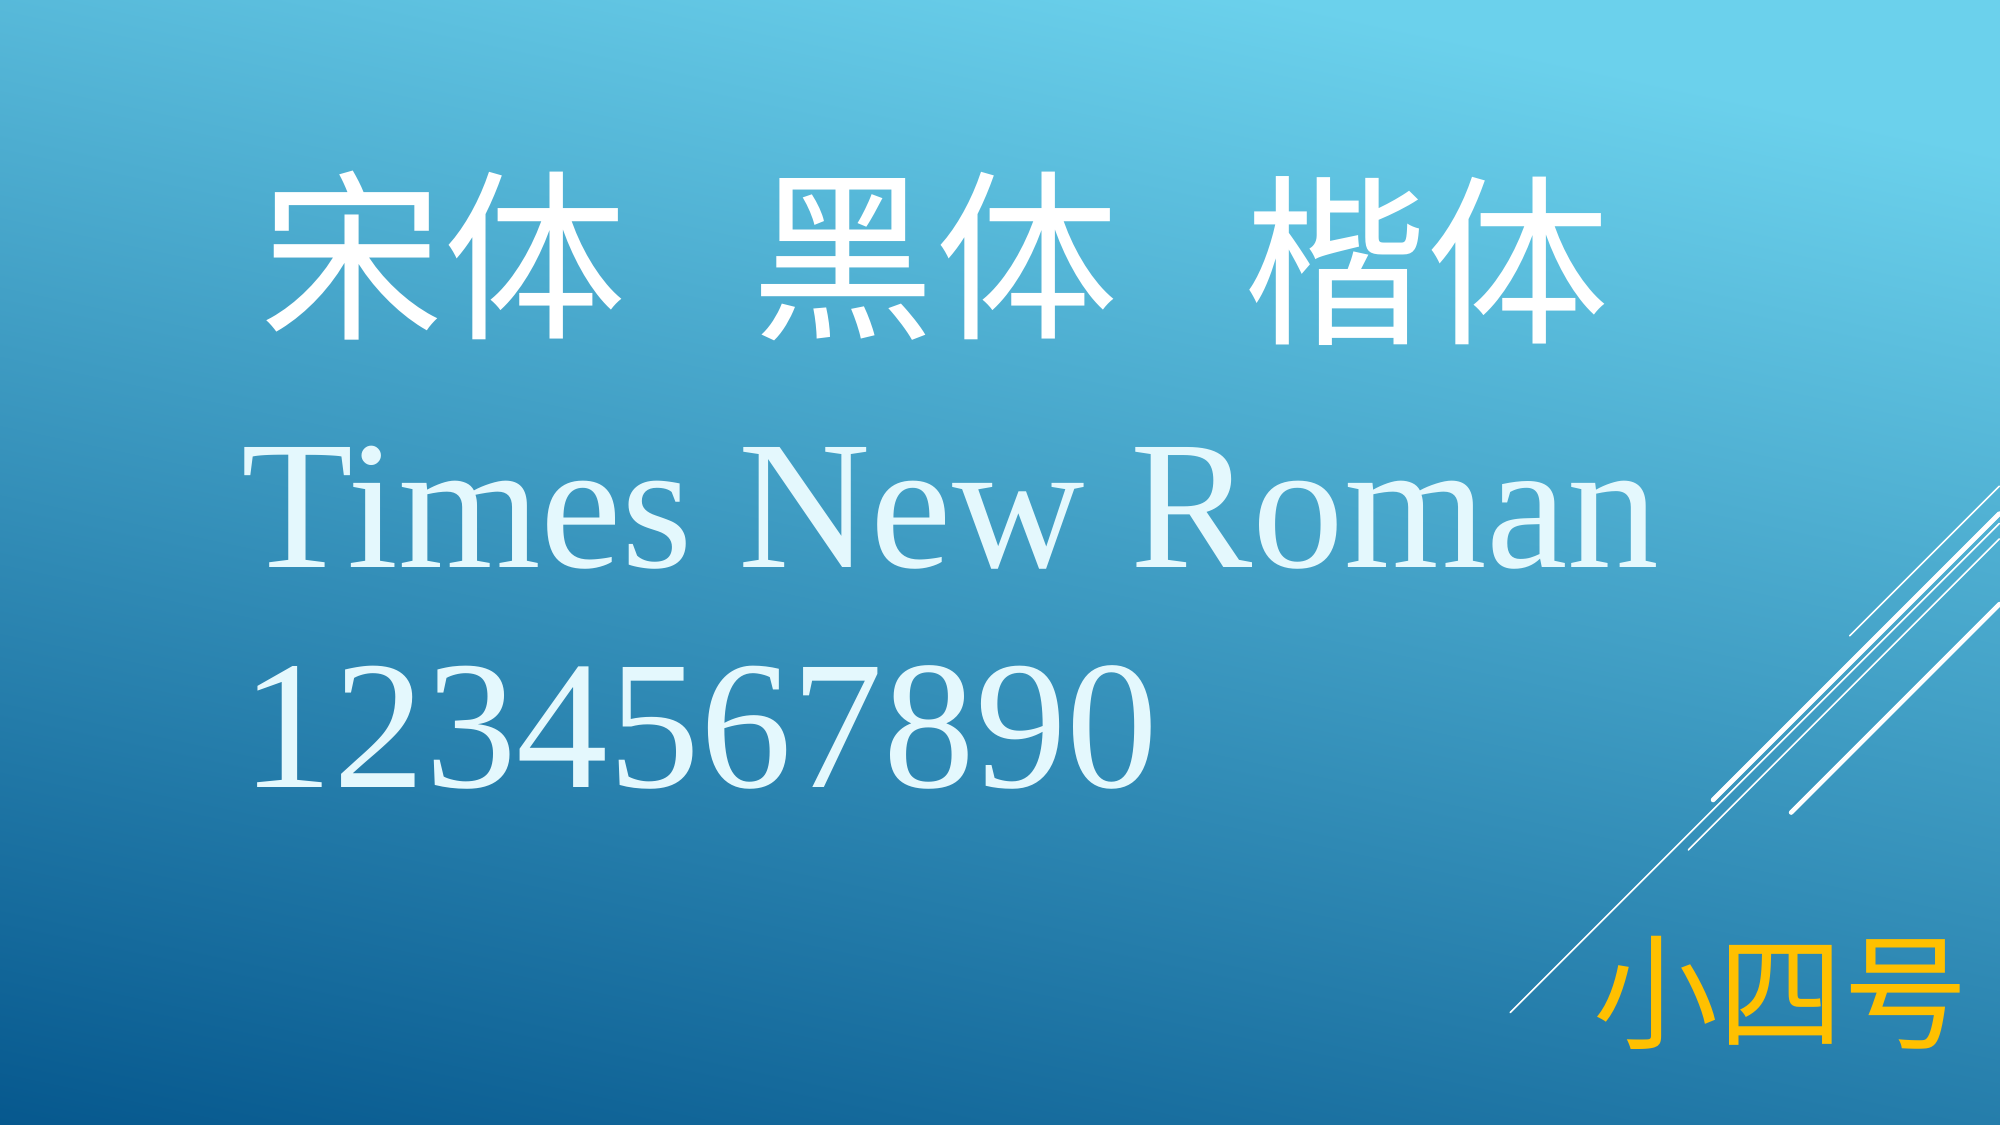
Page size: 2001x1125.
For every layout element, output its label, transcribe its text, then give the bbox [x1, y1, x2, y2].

text_box 黑体 [737, 134, 1134, 370]
text_box 楷体 [1228, 139, 1625, 375]
text_box 小四号 [1578, 907, 1984, 1073]
text_box 宋体 [245, 134, 642, 370]
text_box Times New Roman 1234567890 [227, 377, 1676, 832]
